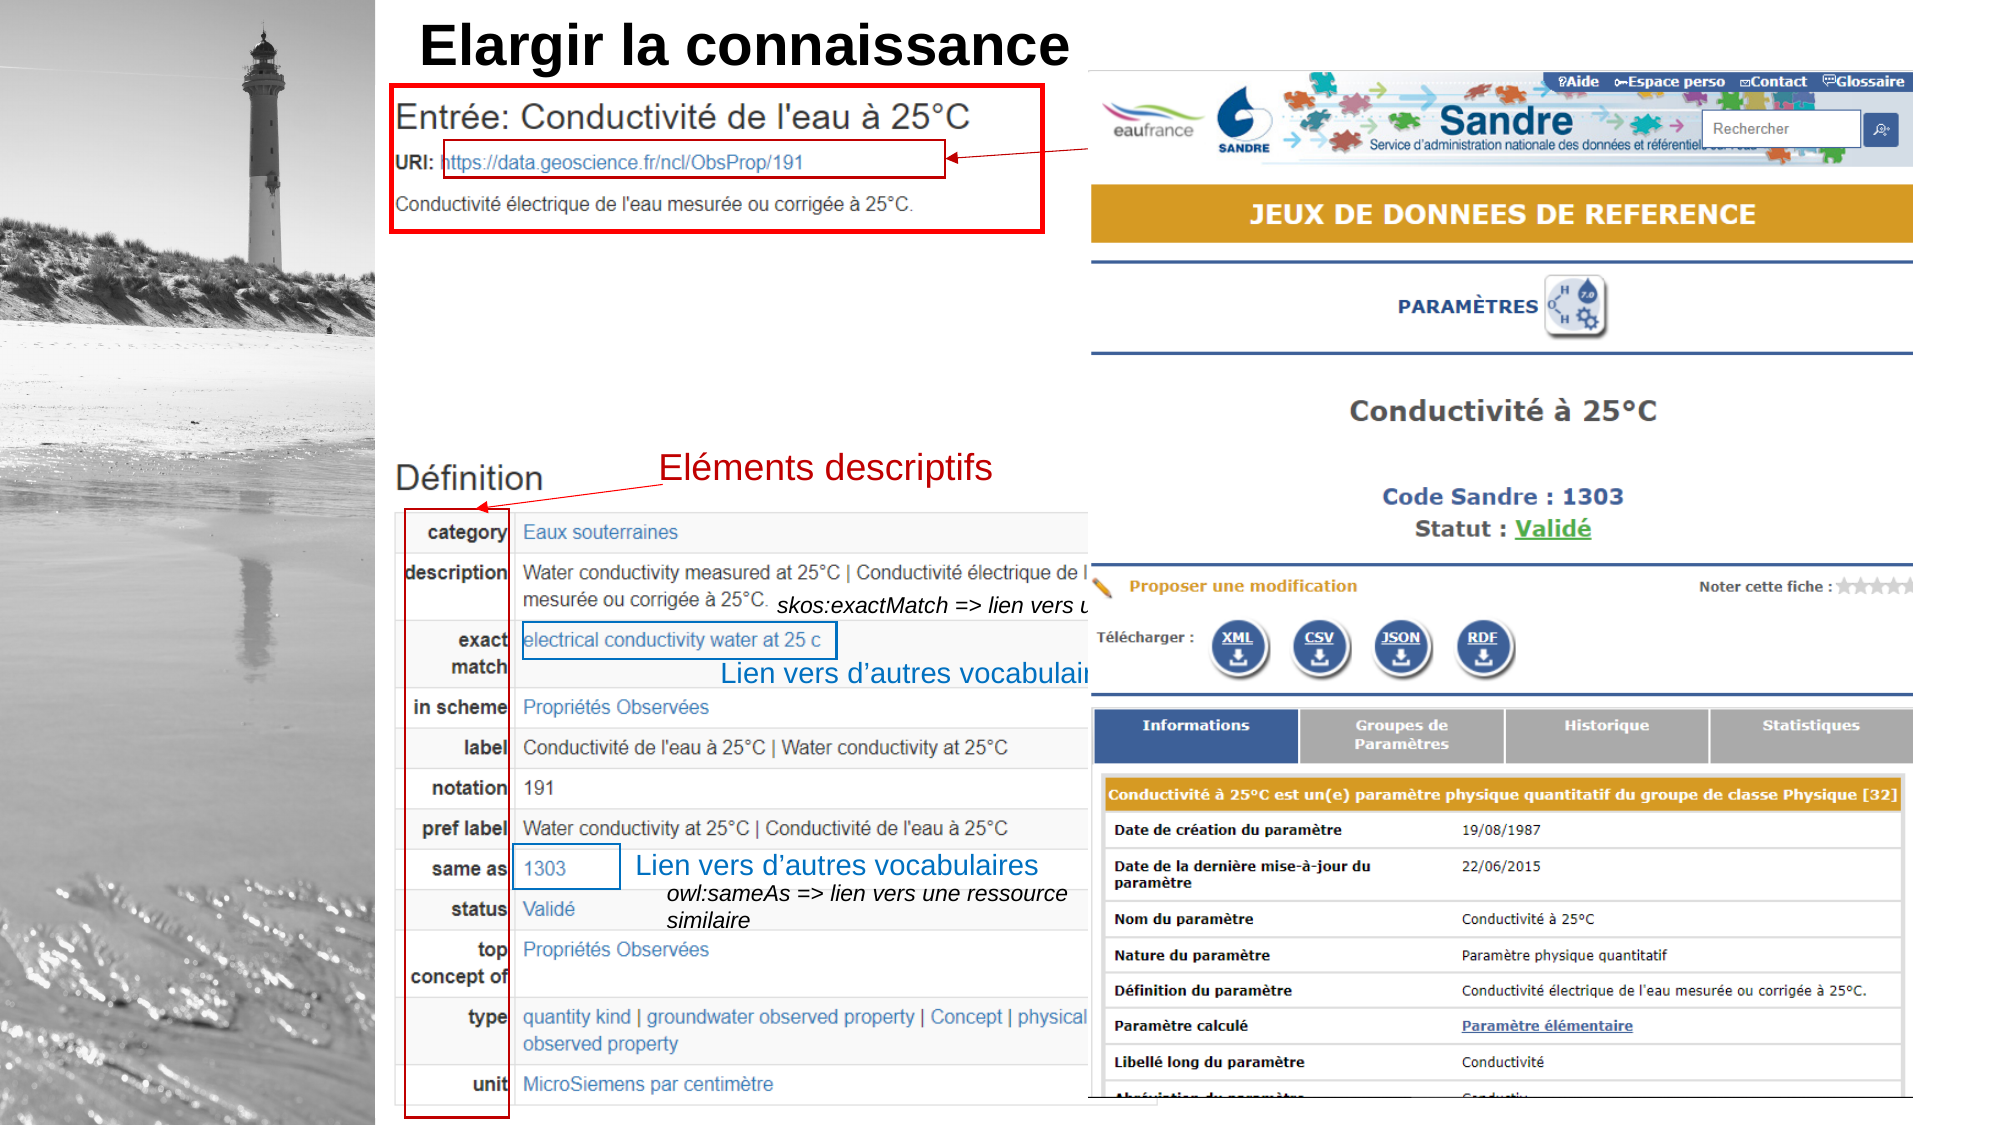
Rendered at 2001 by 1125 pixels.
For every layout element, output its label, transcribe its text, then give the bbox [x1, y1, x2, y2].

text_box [475, 484, 663, 509]
text_box Elargir la connaissance [404, 0, 1657, 85]
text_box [945, 147, 1088, 159]
picture [0, 0, 1913, 1125]
